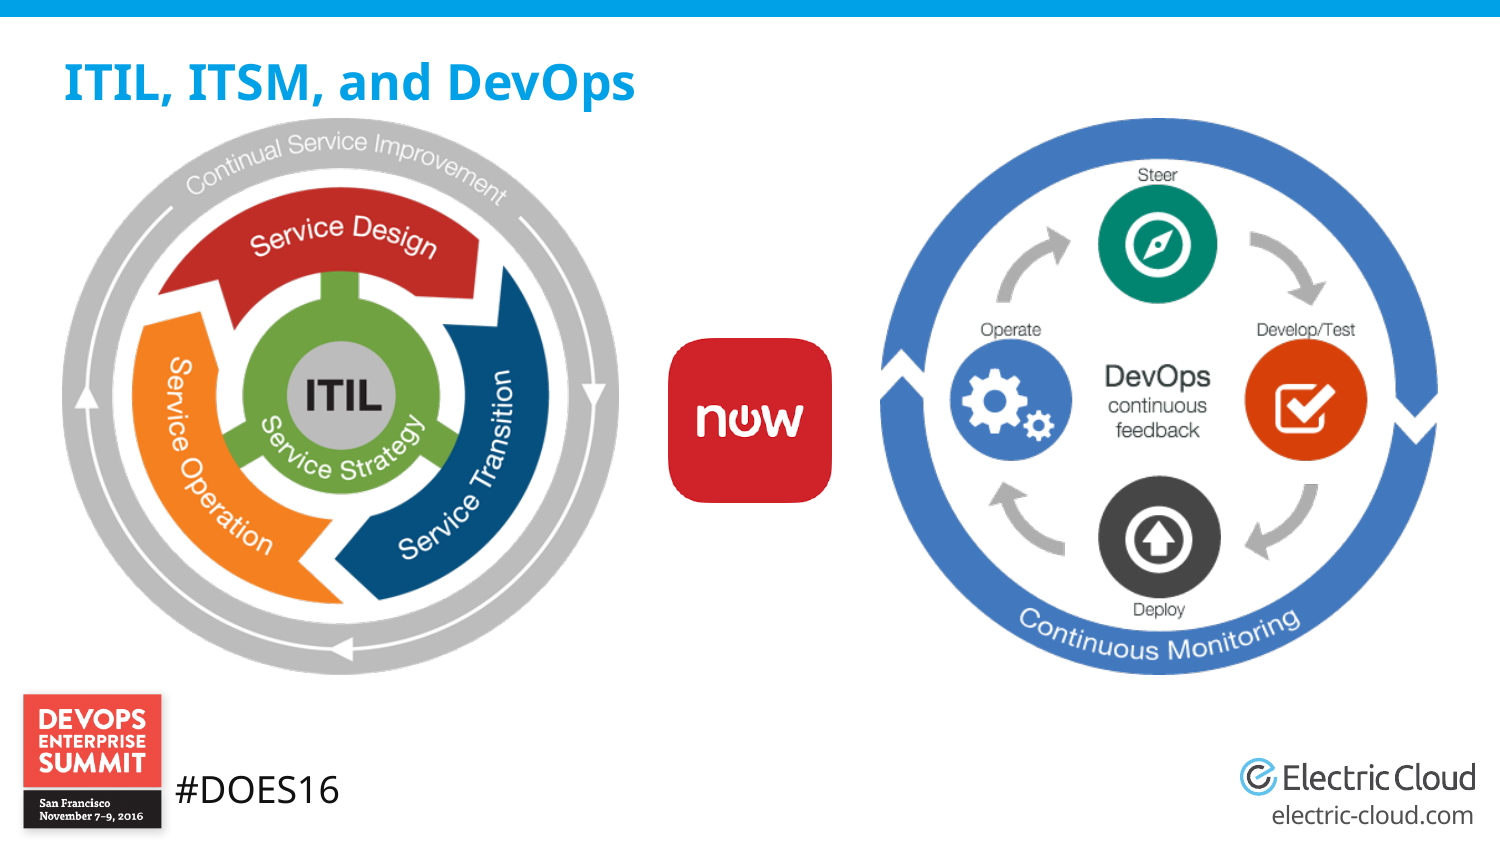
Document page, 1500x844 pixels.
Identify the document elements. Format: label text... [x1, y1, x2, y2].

picture [880, 117, 1438, 675]
picture [62, 117, 620, 675]
picture [21, 693, 163, 829]
title ITIL, ITSM, and DevOps [50, 42, 1385, 119]
picture [667, 338, 833, 504]
